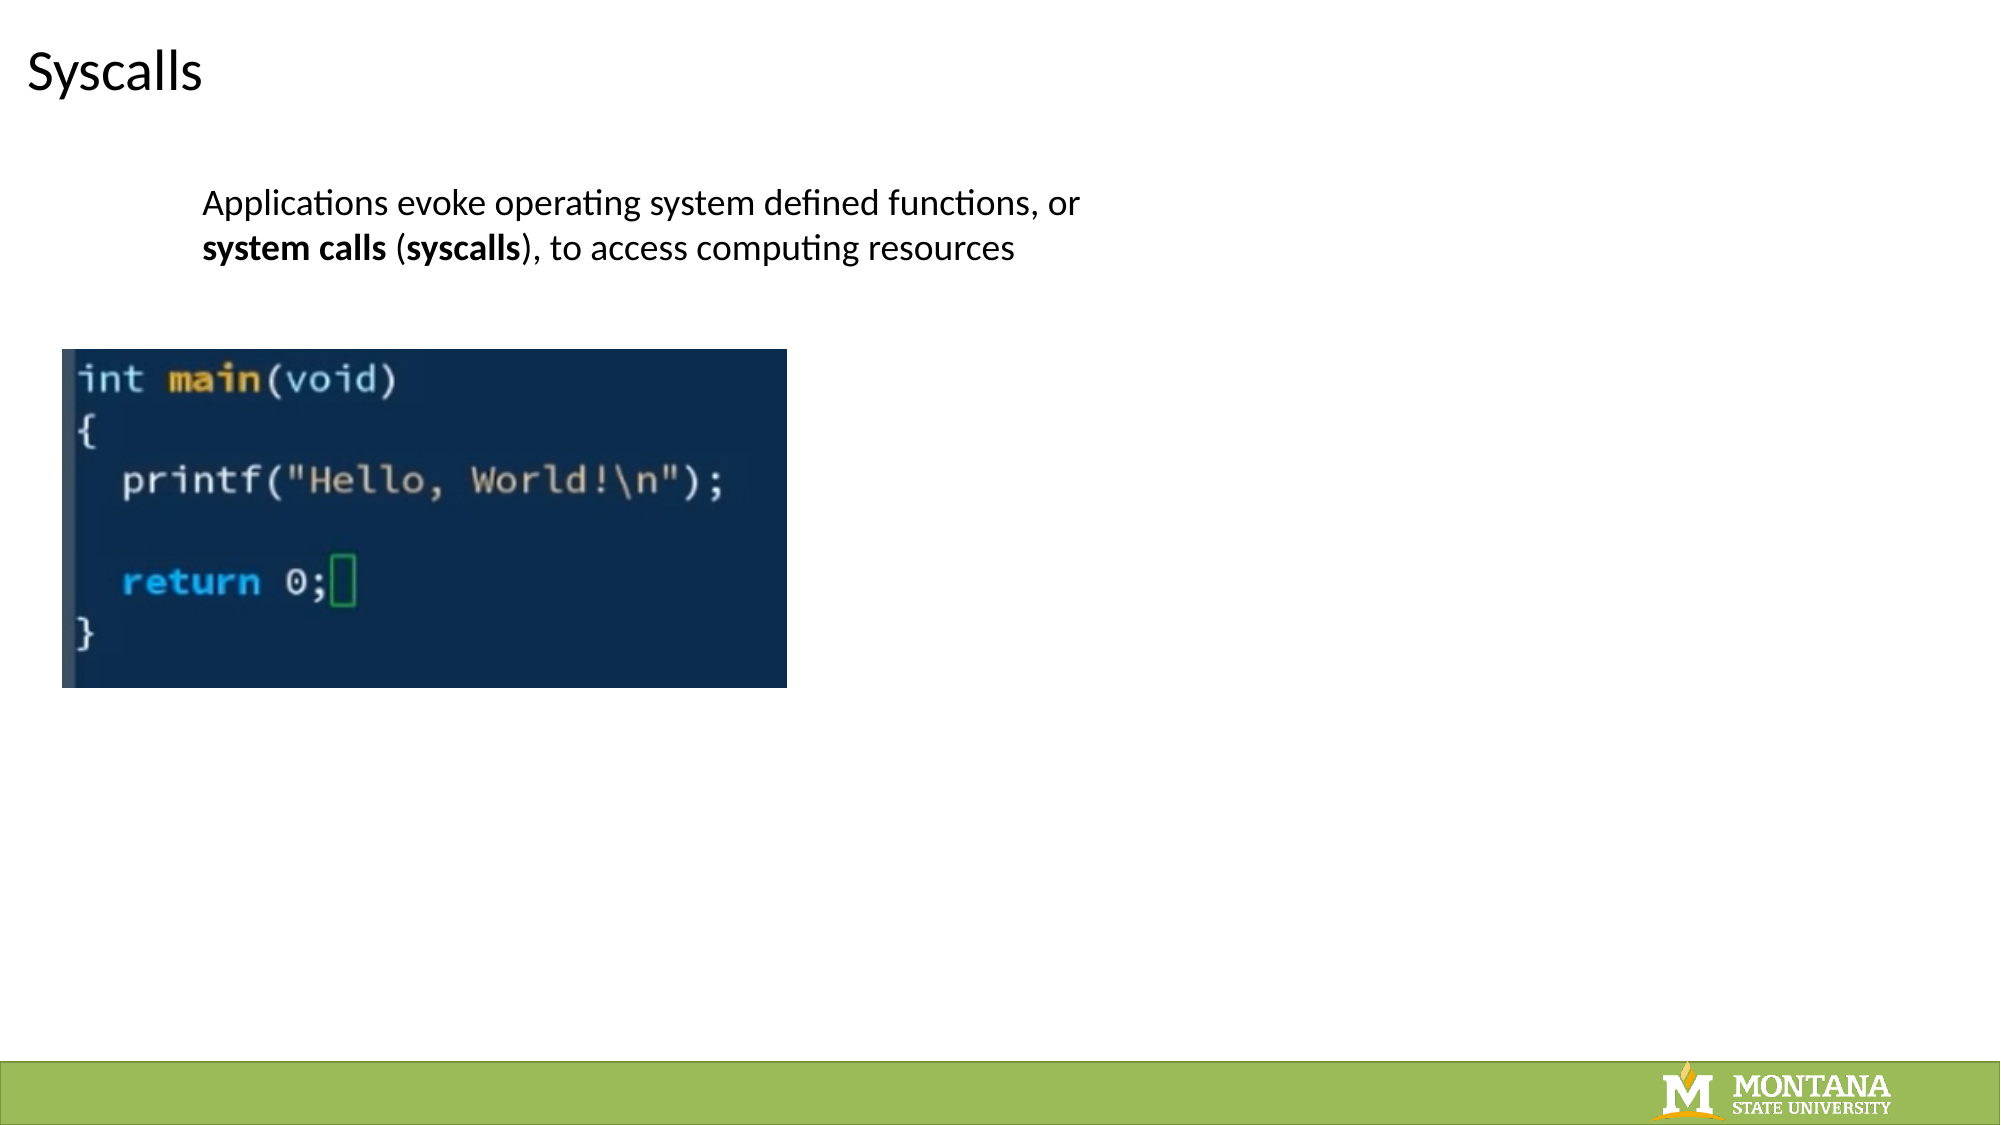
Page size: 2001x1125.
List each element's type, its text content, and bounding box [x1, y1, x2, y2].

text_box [0, 1060, 1647, 1125]
picture [1649, 1060, 1892, 1122]
text_box Syscalls [12, 24, 825, 110]
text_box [1892, 1060, 2000, 1125]
text_box Applications evoke operating system defined functions, or system calls (syscalls), to access computing resources [187, 170, 1188, 276]
picture [62, 349, 787, 688]
